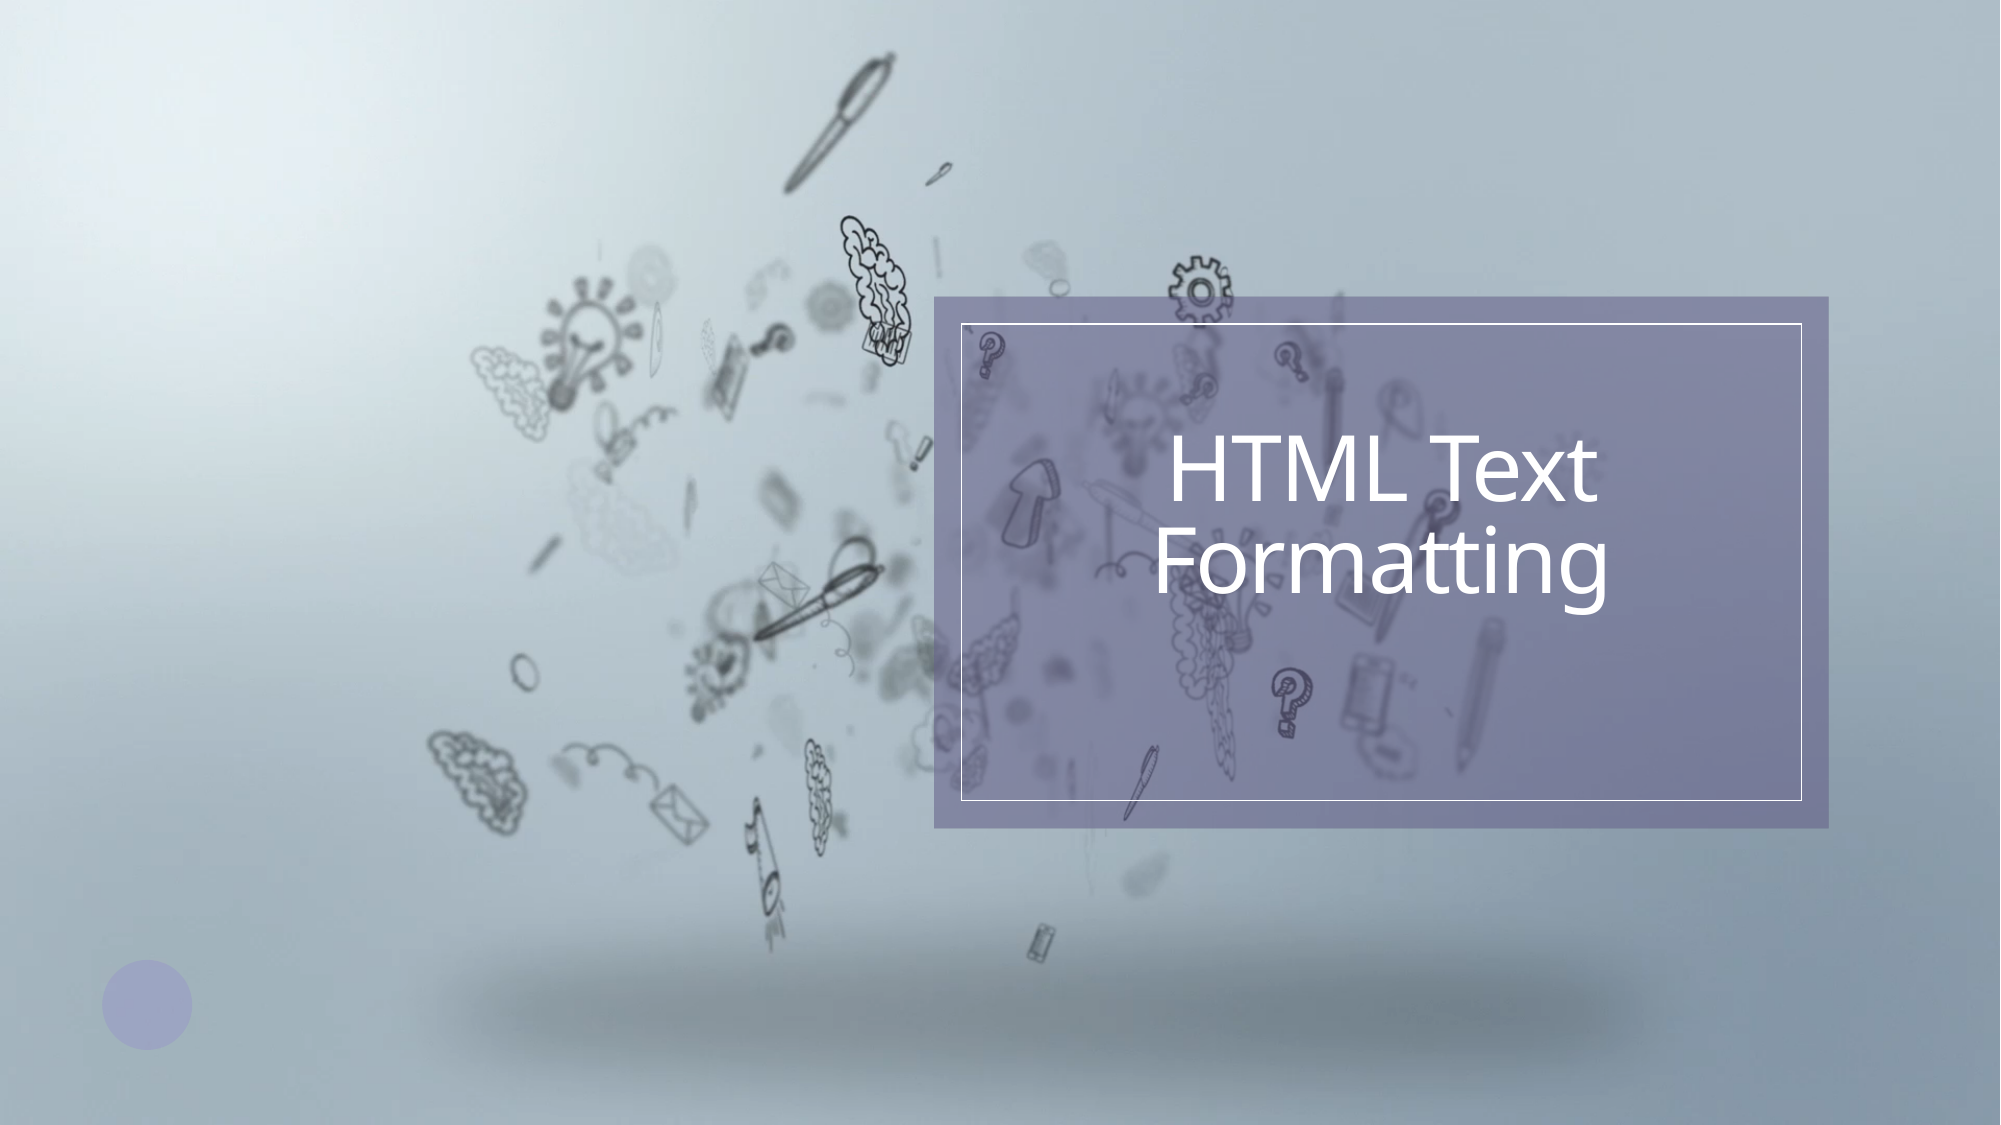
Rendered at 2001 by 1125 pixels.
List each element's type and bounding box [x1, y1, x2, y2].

text_box [0, 0, 2000, 1125]
